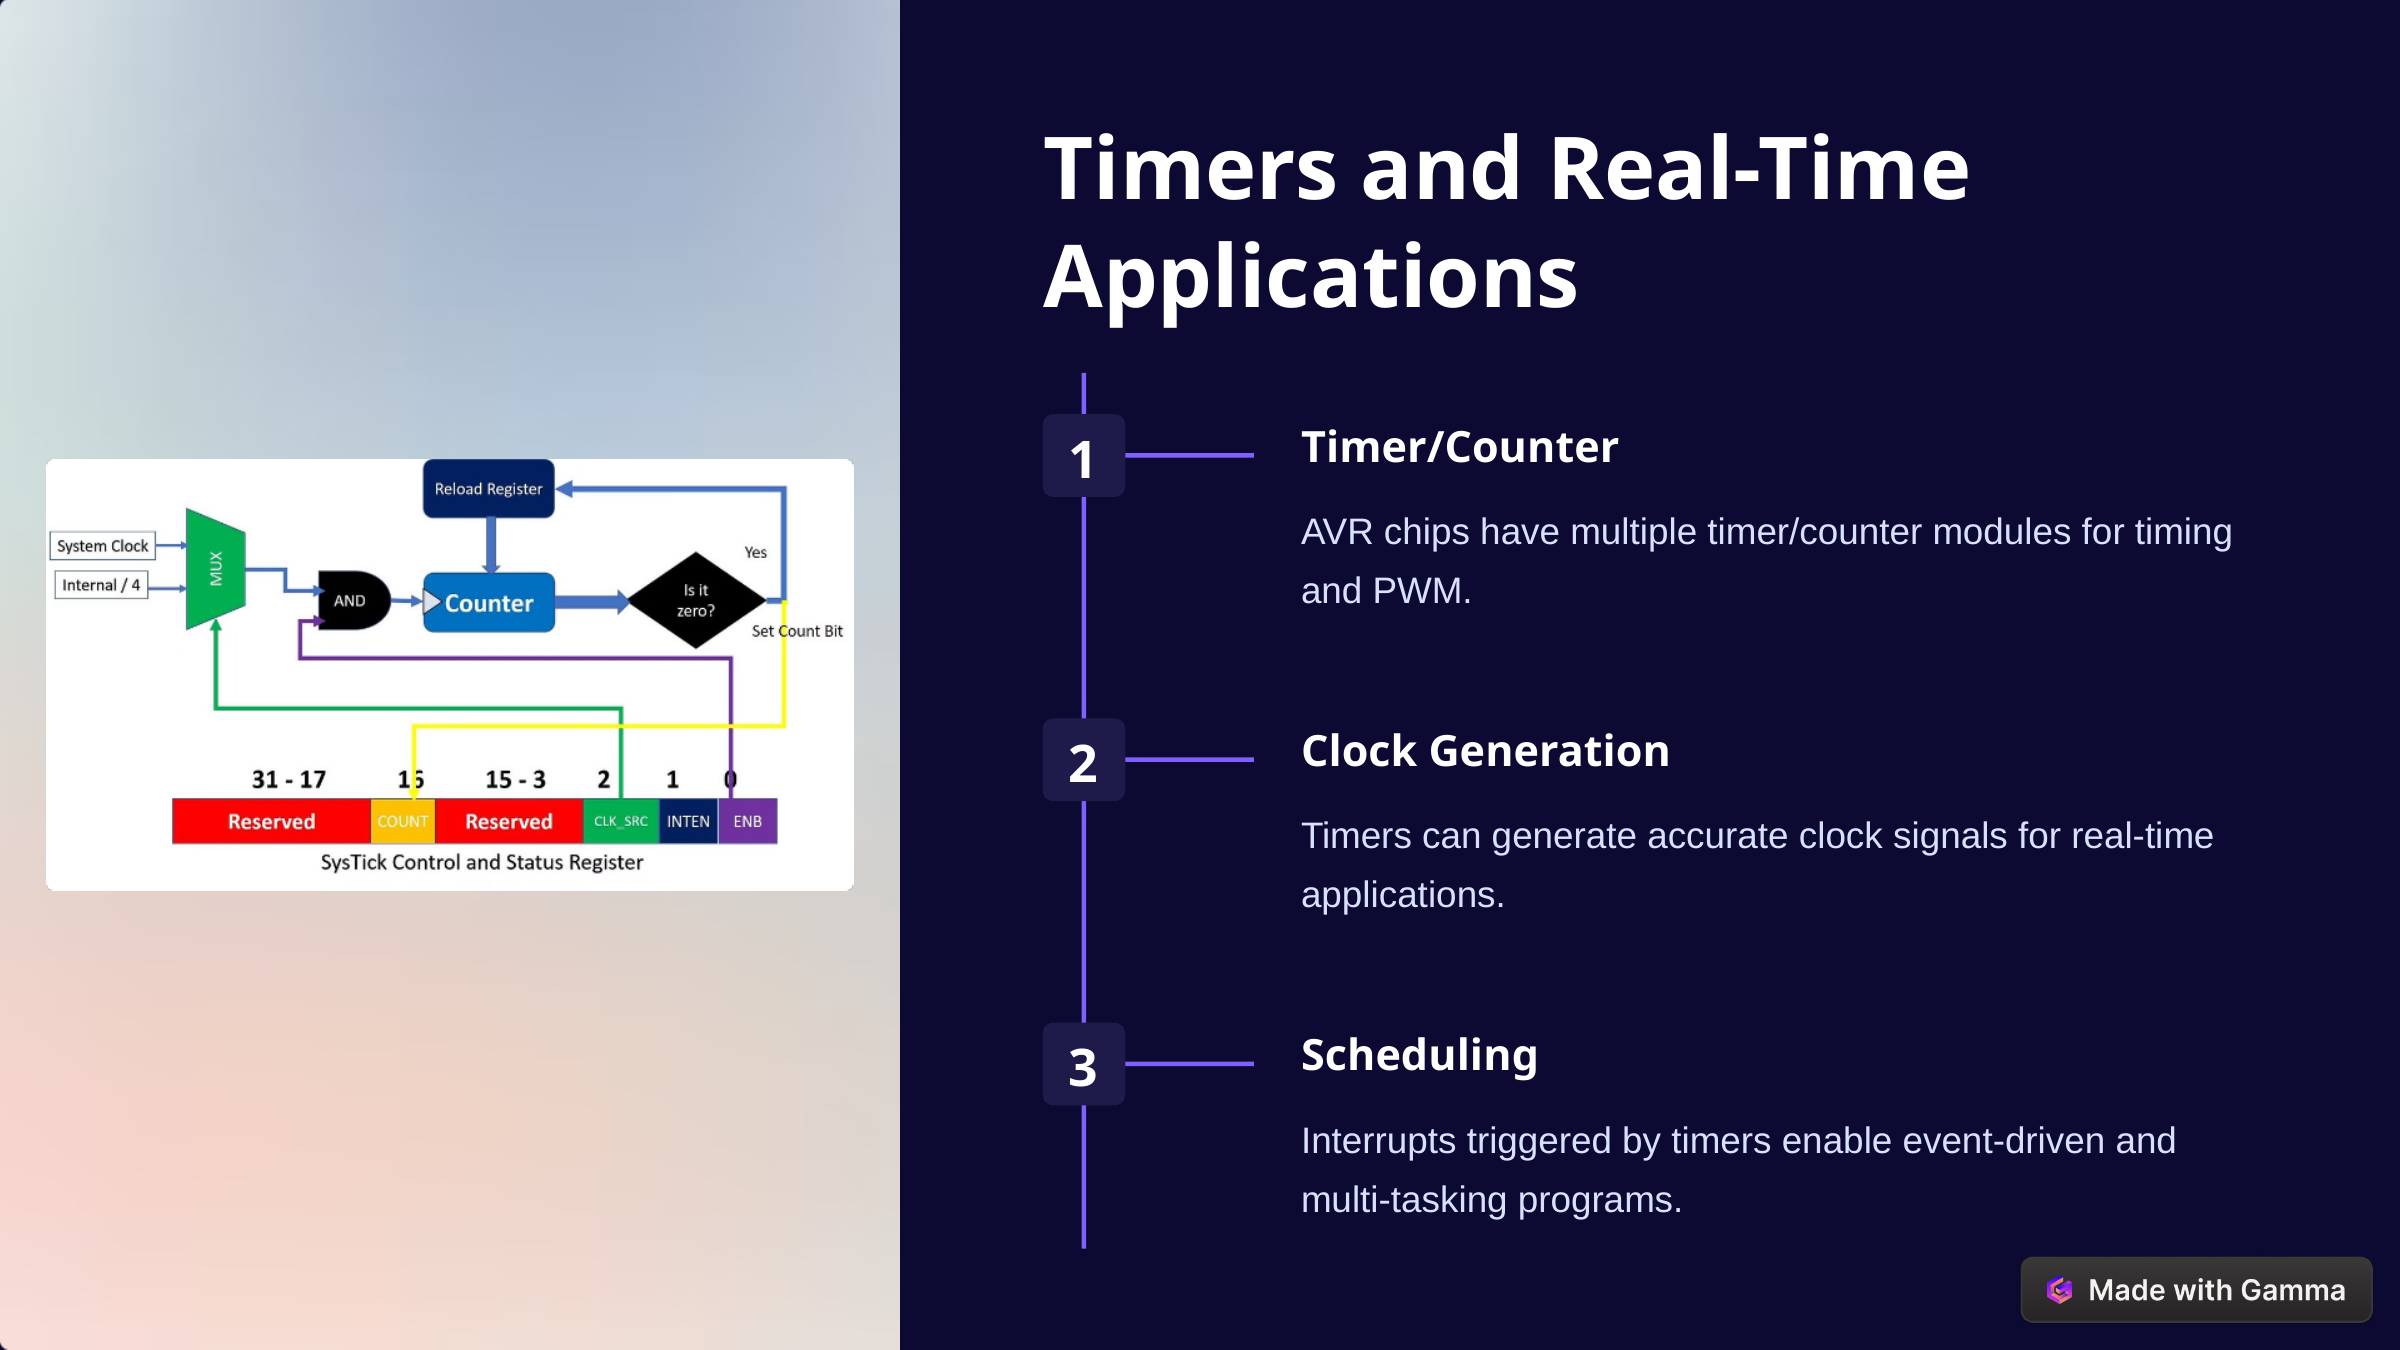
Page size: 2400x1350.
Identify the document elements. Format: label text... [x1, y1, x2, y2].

text_box [1042, 718, 1126, 802]
picture [2008, 1244, 2385, 1335]
text_box [1042, 1022, 1126, 1106]
text_box [1126, 453, 1254, 458]
text_box [900, 0, 2400, 1350]
text_box [1081, 1106, 1087, 1249]
text_box [1081, 497, 1087, 718]
text_box [1042, 414, 1126, 497]
text_box Timers can generate accurate clock signals for real-time applications. [1286, 789, 2272, 908]
text_box [1126, 757, 1254, 762]
text_box 1 [1073, 429, 1094, 482]
text_box 2 [1067, 733, 1101, 786]
text_box Scheduling [1286, 1017, 1719, 1073]
text_box AVR chips have multiple timer/counter modules for timing and PWM. [1286, 485, 2272, 604]
picture [0, 0, 900, 1350]
text_box Timer/Counter [1286, 409, 1719, 464]
text_box [1081, 802, 1087, 1022]
text_box [1081, 372, 1087, 414]
text_box Clock Generation [1286, 713, 1719, 768]
text_box Interrupts triggered by timers enable event-driven and multi-tasking programs. [1286, 1094, 2272, 1212]
text_box 3 [1067, 1038, 1101, 1090]
text_box Timers and Real-Time Applications [1028, 101, 2272, 318]
text_box [1126, 1061, 1254, 1067]
